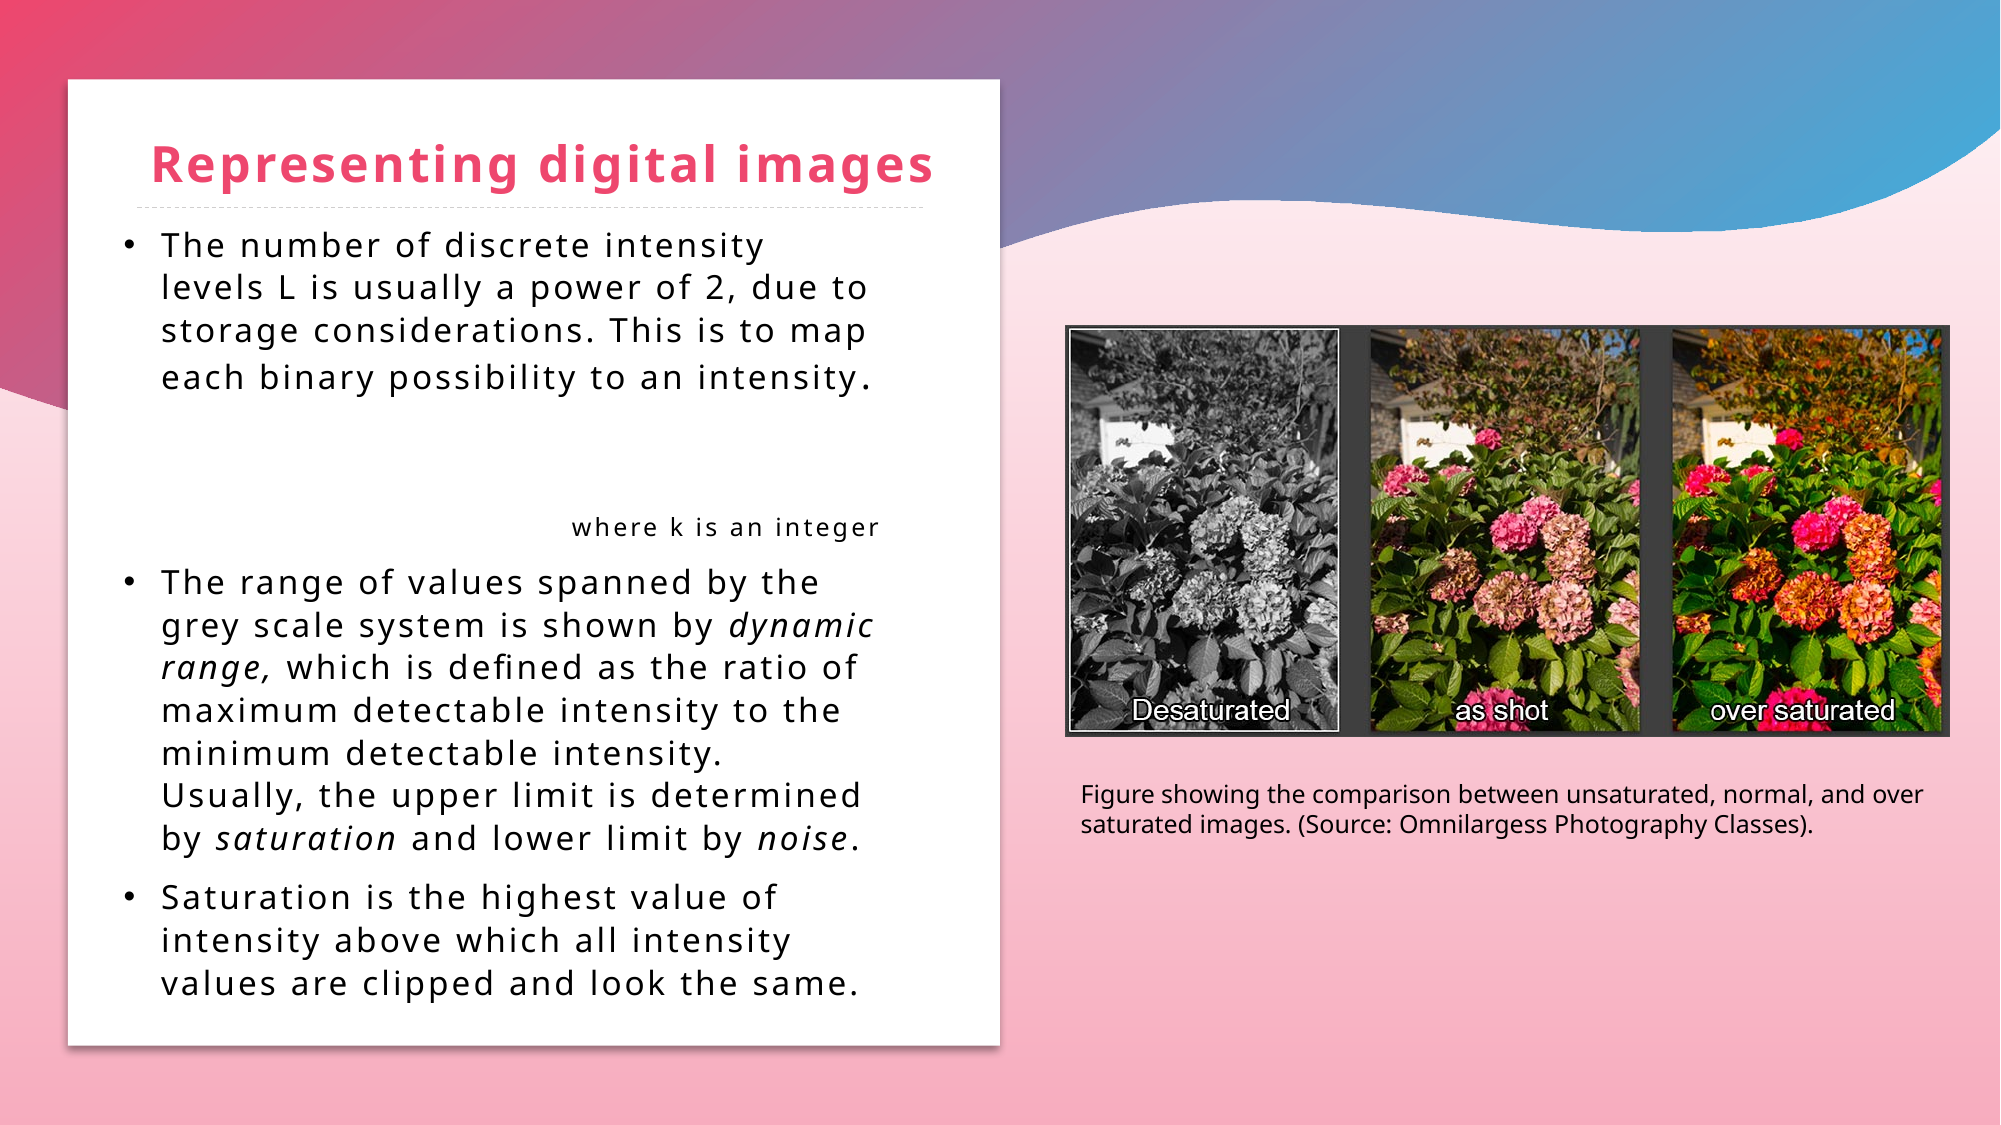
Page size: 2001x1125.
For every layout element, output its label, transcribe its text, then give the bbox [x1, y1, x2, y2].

text_box Representing digital images [108, 105, 977, 202]
text_box Figure showing the comparison between unsaturated, normal, and over saturated images. (Source: Omnilargess Photography Classes). [1065, 770, 1950, 846]
picture [1065, 325, 1950, 737]
